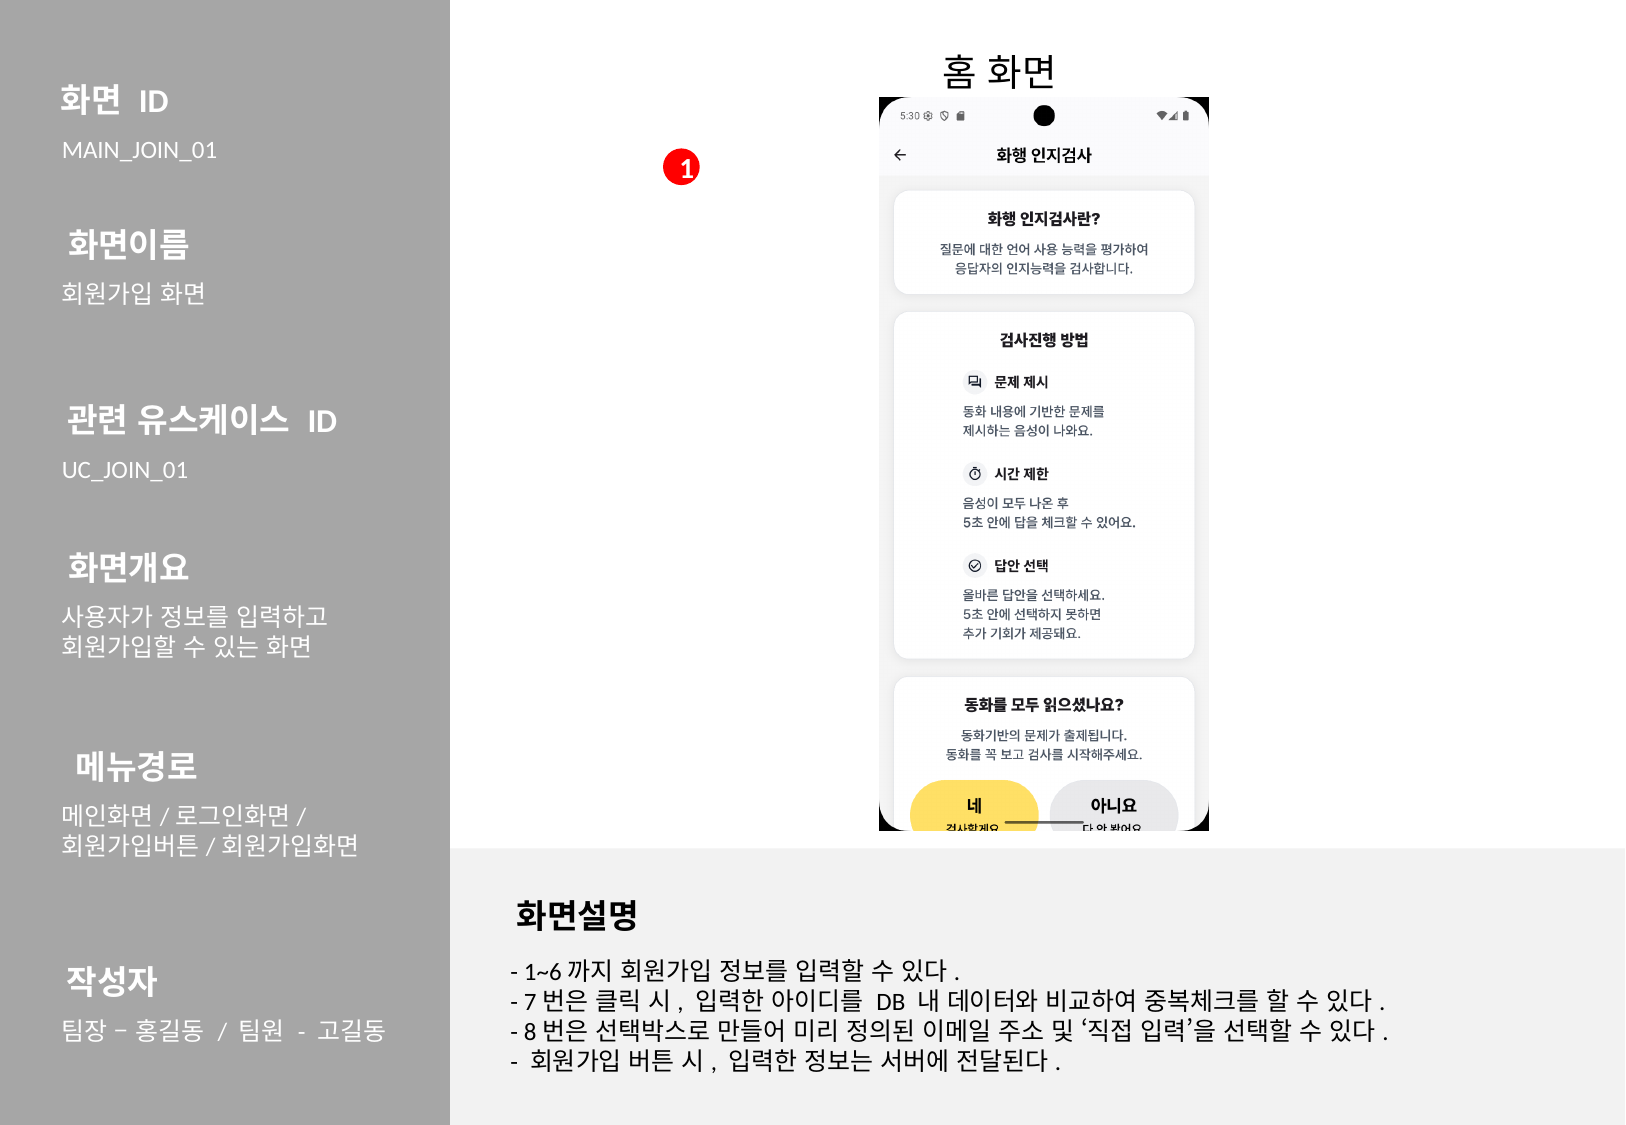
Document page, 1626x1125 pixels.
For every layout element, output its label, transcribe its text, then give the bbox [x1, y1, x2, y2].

text_box - 1~6까지 회원가입 정보를 입력할 수 있다. - 7번은 클릭 시, 입력한 아이디를 DB 내 데이터와 비교하여 중복체크를 할 수 있다. - 8번은 선택박스로 만들어 미리 정의된 이메일 주소 및 ‘직접 입력’을 선택할 수 있다. - 회원가입 버튼 시, 입력한 정보는 서버에 전달된다. [495, 948, 1593, 1084]
picture [878, 96, 1210, 832]
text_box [46, 953, 404, 1055]
text_box [450, 848, 1625, 1125]
text_box 1 [663, 148, 700, 186]
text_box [46, 738, 437, 870]
text_box 홈 화면 [927, 41, 1072, 96]
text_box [46, 70, 404, 172]
text_box 화면설명 [501, 887, 654, 943]
text_box [0, 0, 450, 1125]
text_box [46, 215, 404, 317]
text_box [46, 390, 404, 492]
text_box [46, 539, 404, 671]
